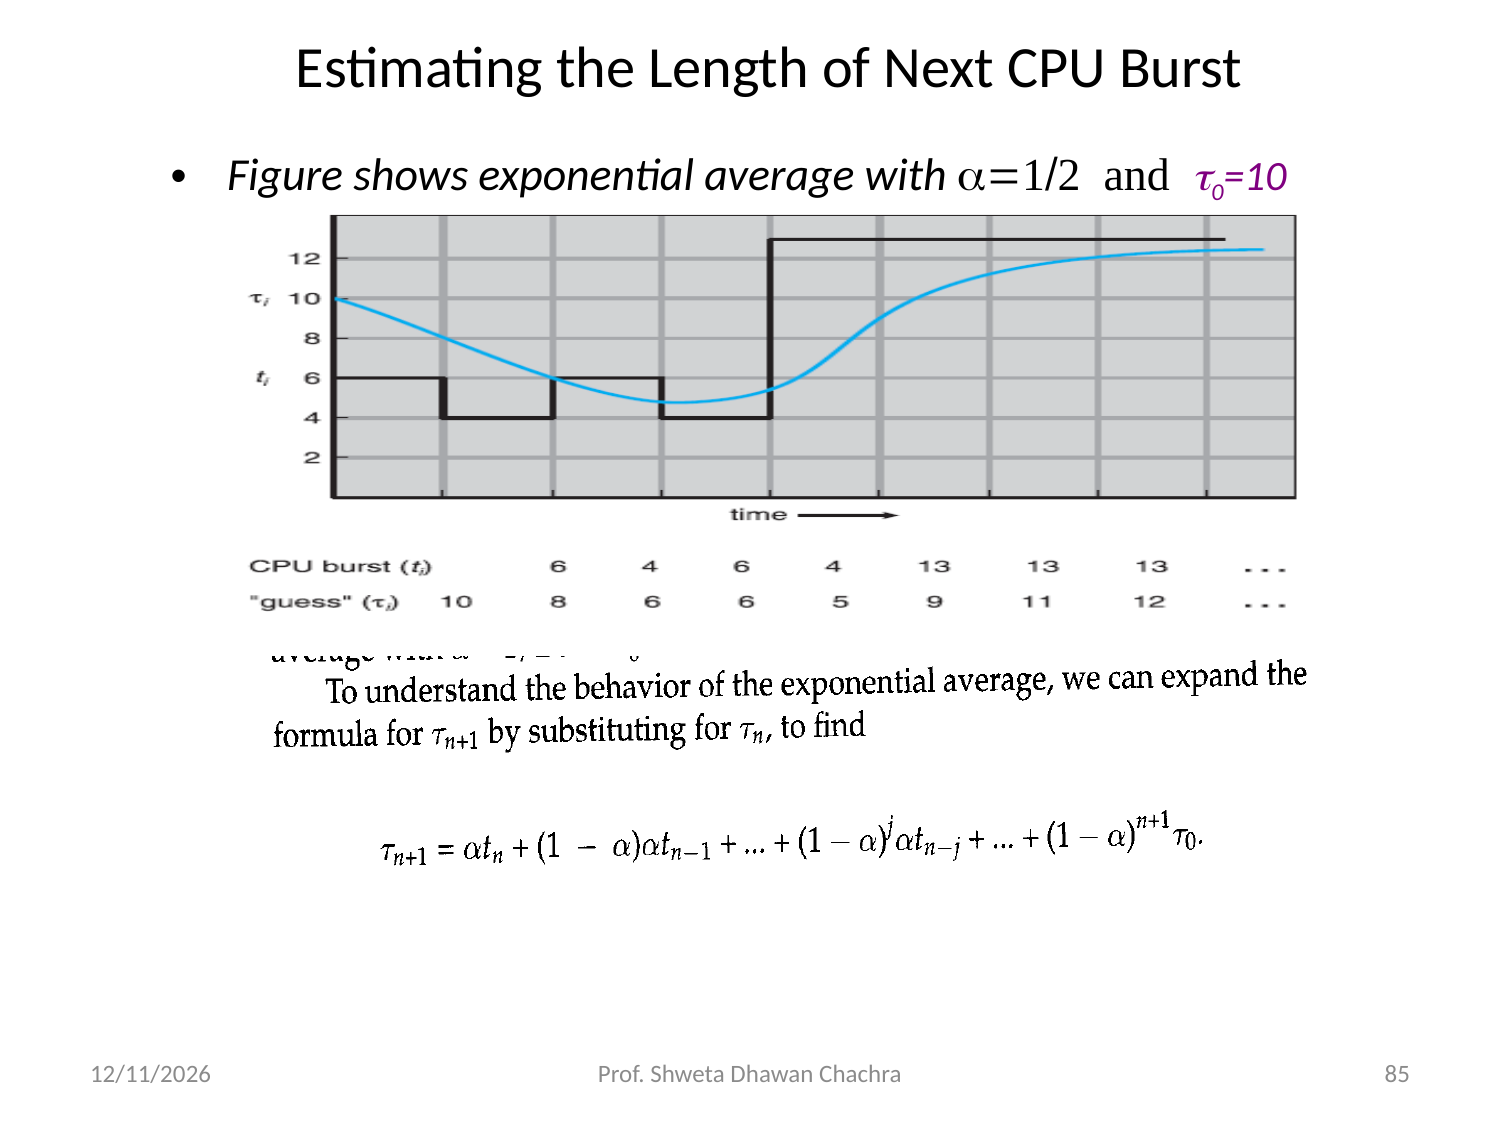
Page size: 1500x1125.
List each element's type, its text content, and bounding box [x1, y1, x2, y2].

picture [175, 656, 1330, 888]
footer Prof. Shweta Dhawan Chachra [512, 1042, 988, 1103]
slide_number 85 [1074, 1042, 1425, 1103]
picture [214, 207, 1326, 620]
title Estimating the Length of Next CPU Burst [100, 0, 1438, 134]
list Figure shows exponential average with a=1/2 and t0=10 [155, 137, 1309, 963]
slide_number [75, 1042, 425, 1103]
